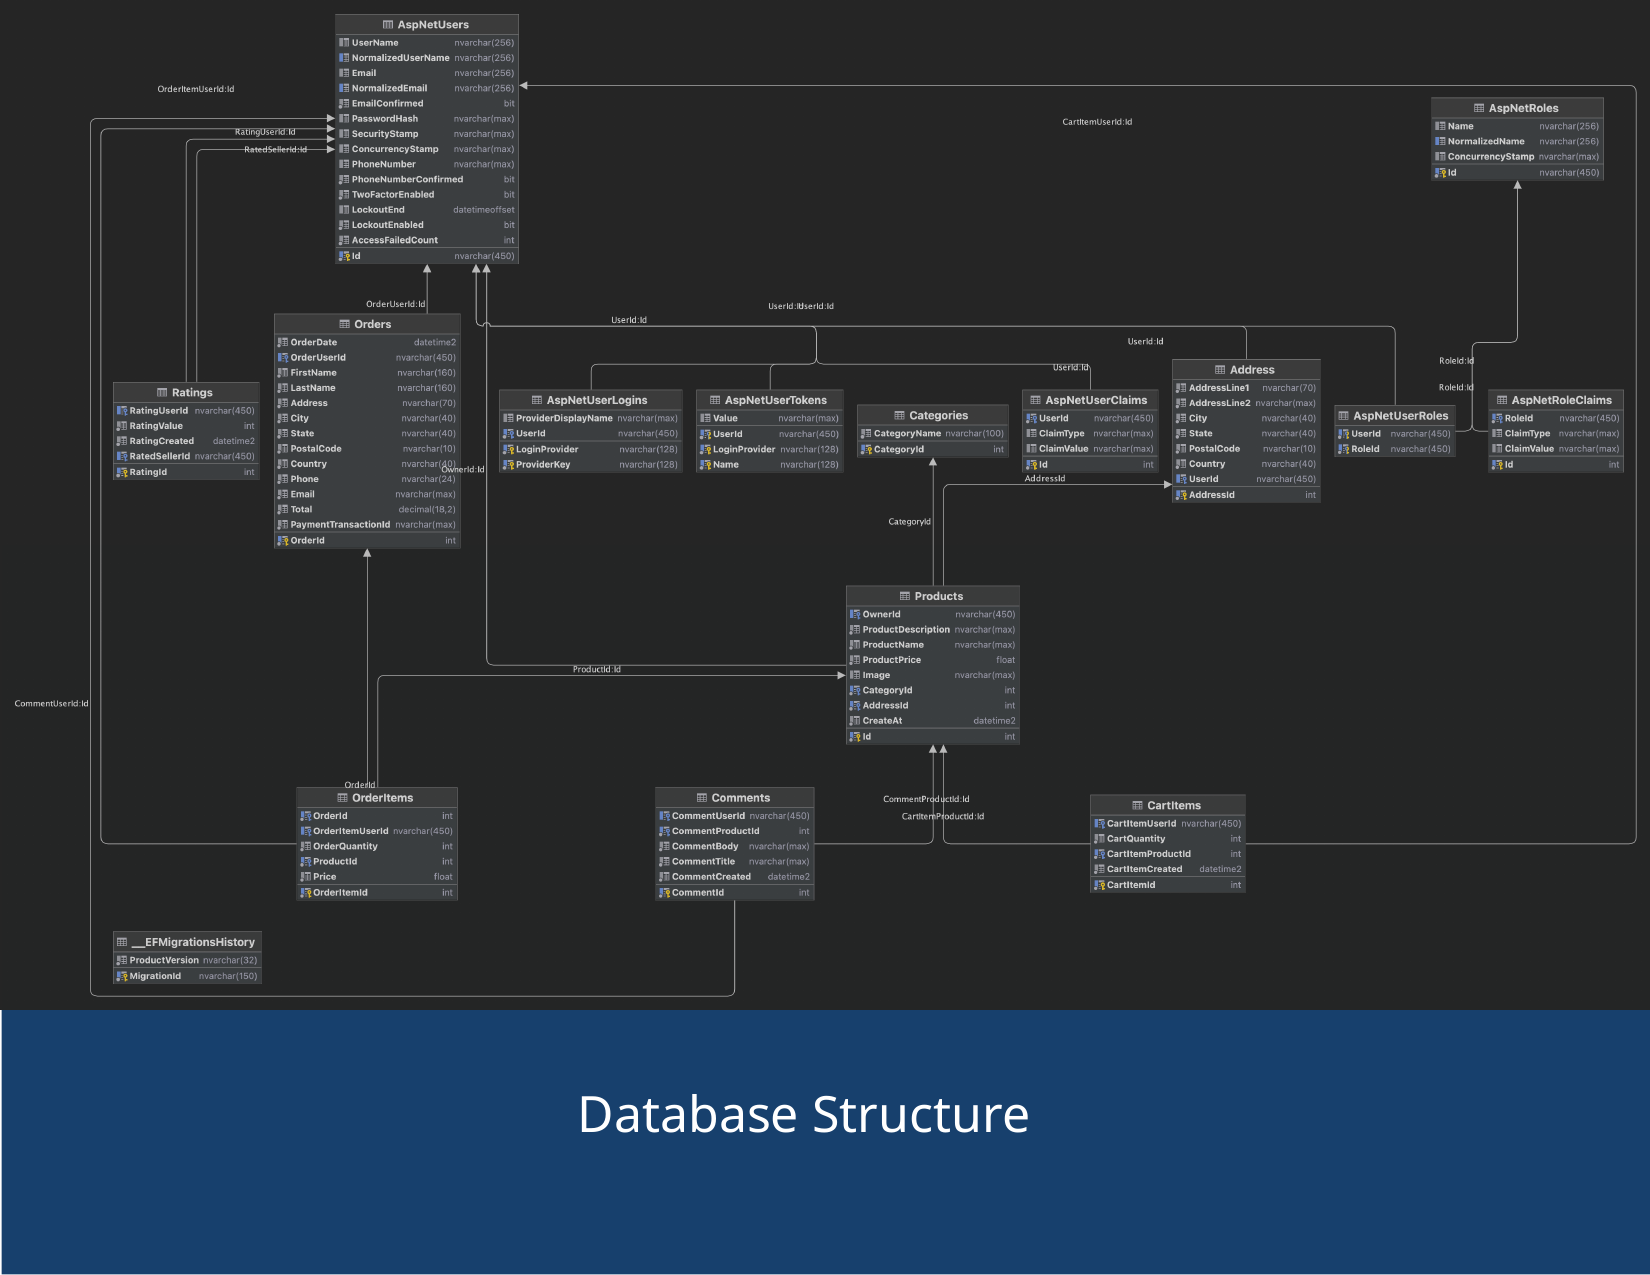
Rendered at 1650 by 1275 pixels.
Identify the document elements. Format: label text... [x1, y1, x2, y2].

list Database Structure [549, 1081, 1274, 1148]
picture [0, 0, 1650, 1010]
